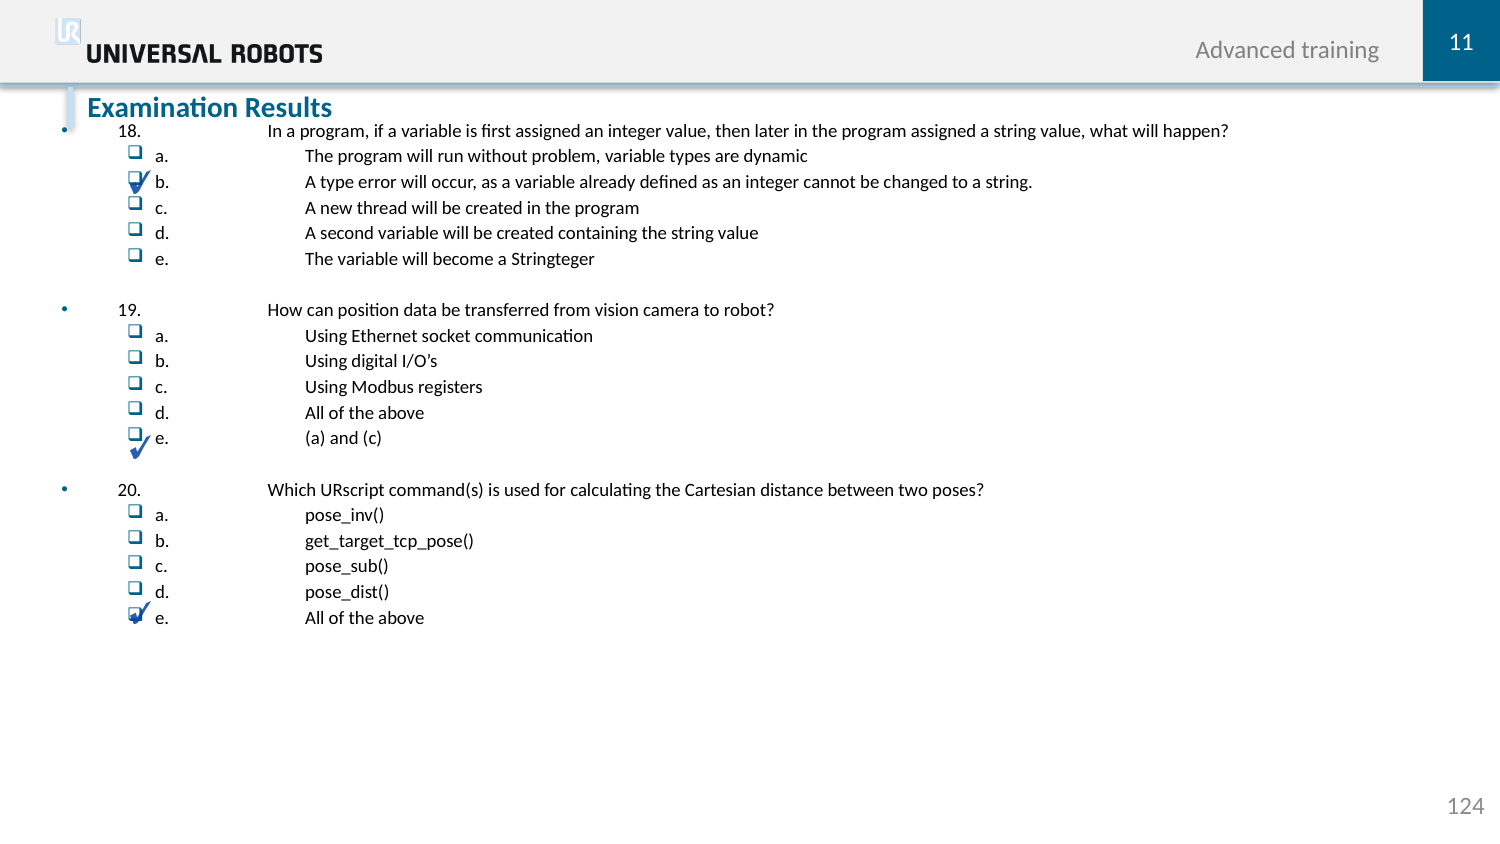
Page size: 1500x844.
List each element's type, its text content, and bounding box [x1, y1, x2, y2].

picture [130, 600, 151, 625]
text_box 18. In a program, if a variable is first assigned an integer value, then later in the program assigned a string value, what will happen? a. The program will run without problem, variable types are dynamic b. A type error will occur, as a variable already defined as an integer cannot be changed to a string. c. A new thread will be created in the program d. A second variable will be created containing the string value e. The variable will become a Stringteger 19. How can position data be transferred from vision camera to robot? a. Using Ethernet socket communication b. Using digital I/O’s c. Using Modbus registers d. All of the above e. (a) and (c) 20. Which URscript command(s) is used for calculating the Cartesian distance between two poses? a. pose_inv() b. get_target_tcp_pose() c. pose_sub() d. pose_dist() e. All of the above [46, 82, 1353, 844]
list Examination Results [87, 87, 749, 130]
picture [55, 18, 322, 63]
list Advanced training [750, 0, 1386, 65]
picture [130, 170, 151, 194]
slide_number 124 [1353, 782, 1500, 827]
picture [130, 435, 151, 459]
list 11 [1422, 0, 1500, 82]
